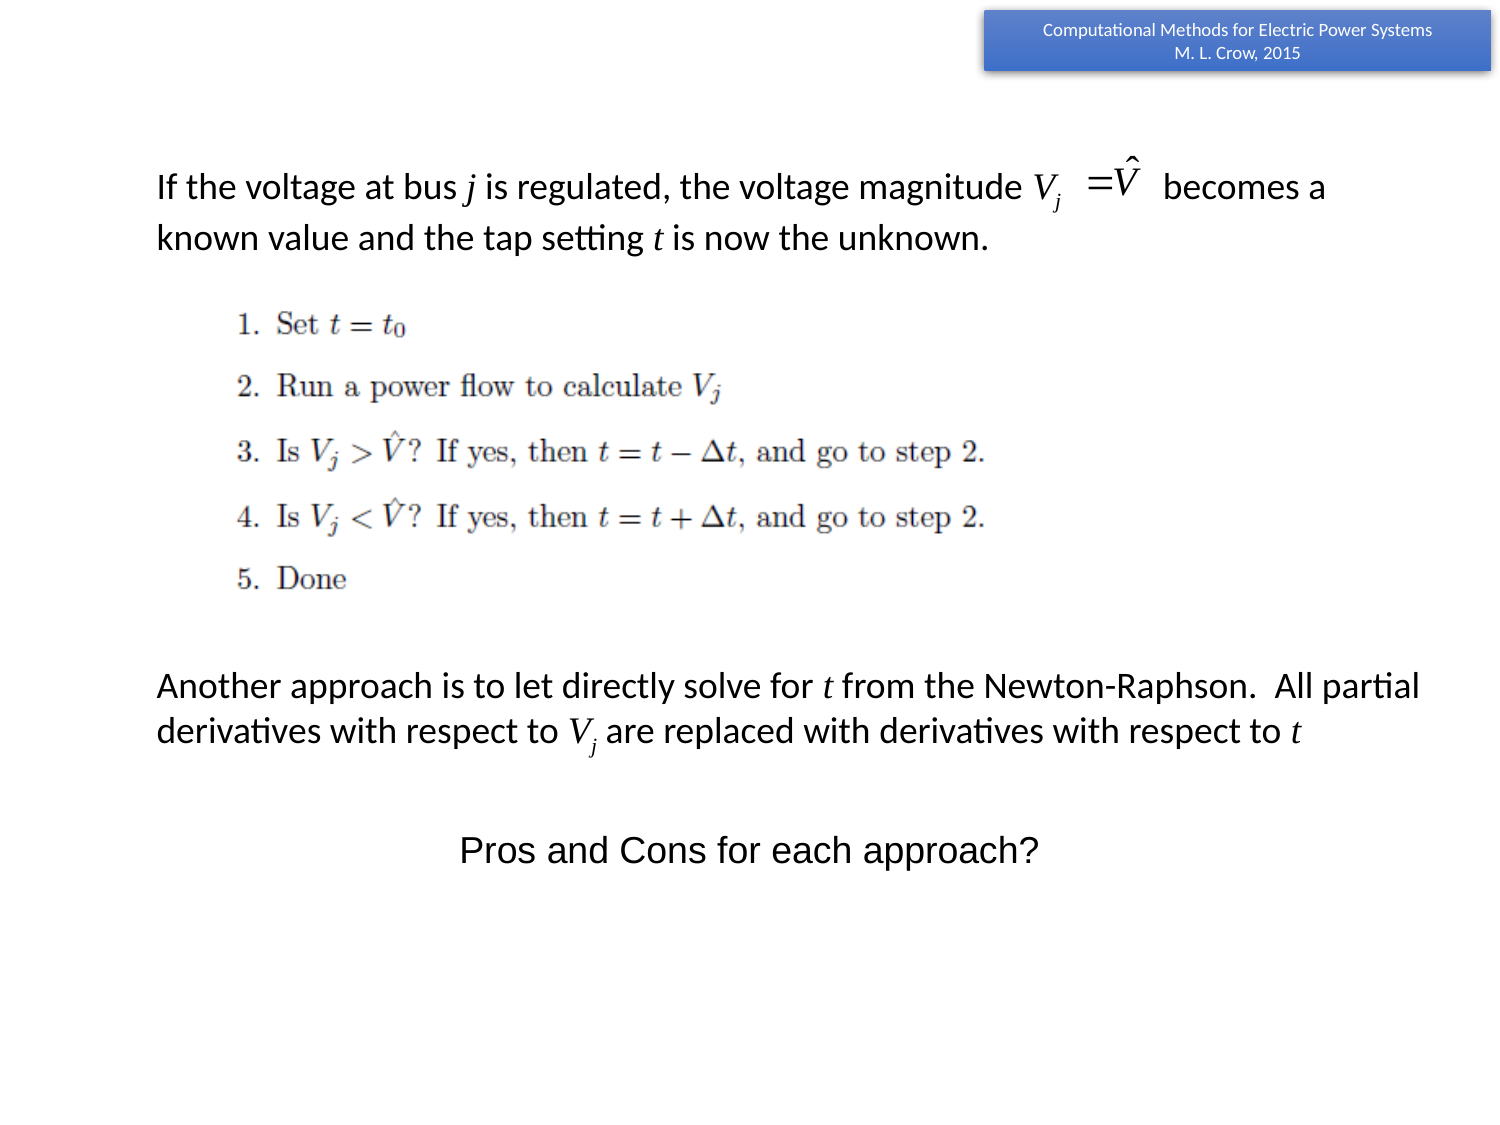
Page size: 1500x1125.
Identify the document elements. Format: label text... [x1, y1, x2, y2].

picture [198, 292, 1127, 616]
text_box Another approach is to let directly solve for t from the Newton-Raphson. All partial derivatives with respect to Vj are replaced with derivatives with respect to t [141, 654, 1440, 765]
text_box Pros and Cons for each approach? [444, 818, 1079, 879]
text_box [1078, 148, 1150, 206]
text_box If the voltage at bus j is regulated, the voltage magnitude Vj becomes a known value and the tap setting t is now the unknown. [141, 154, 1358, 266]
